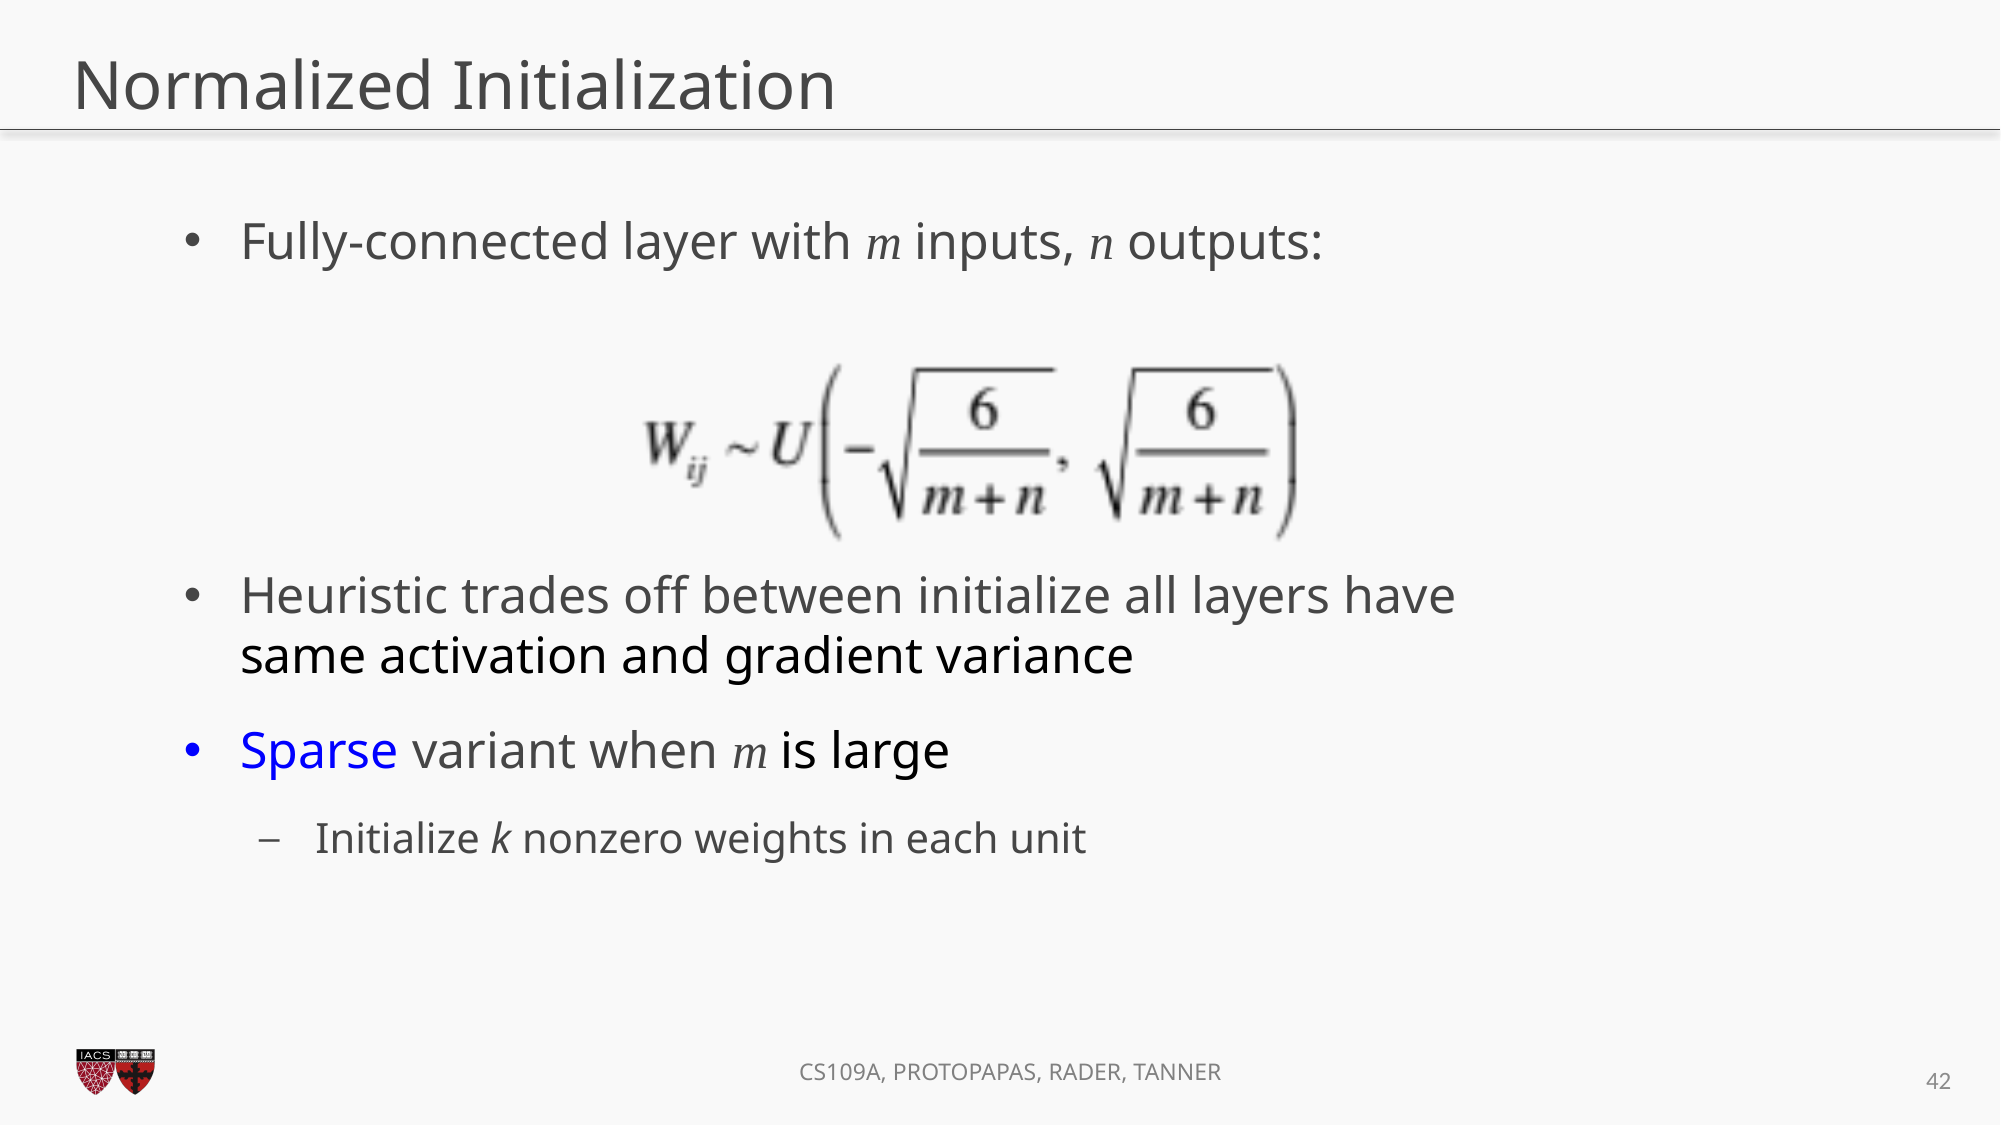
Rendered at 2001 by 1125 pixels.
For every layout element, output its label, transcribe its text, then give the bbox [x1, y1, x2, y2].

title Normalized Initialization [57, 35, 1943, 162]
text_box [636, 354, 1308, 548]
list Fully-connected layer with m inputs, n outputs: Heuristic trades off between initialize all layers have same activation and gradient variance Sparse variant when m is large Initialize k nonzero weights in each unit [169, 201, 1594, 1039]
slide_number 42 [1500, 1050, 1967, 1110]
picture [75, 1049, 155, 1095]
